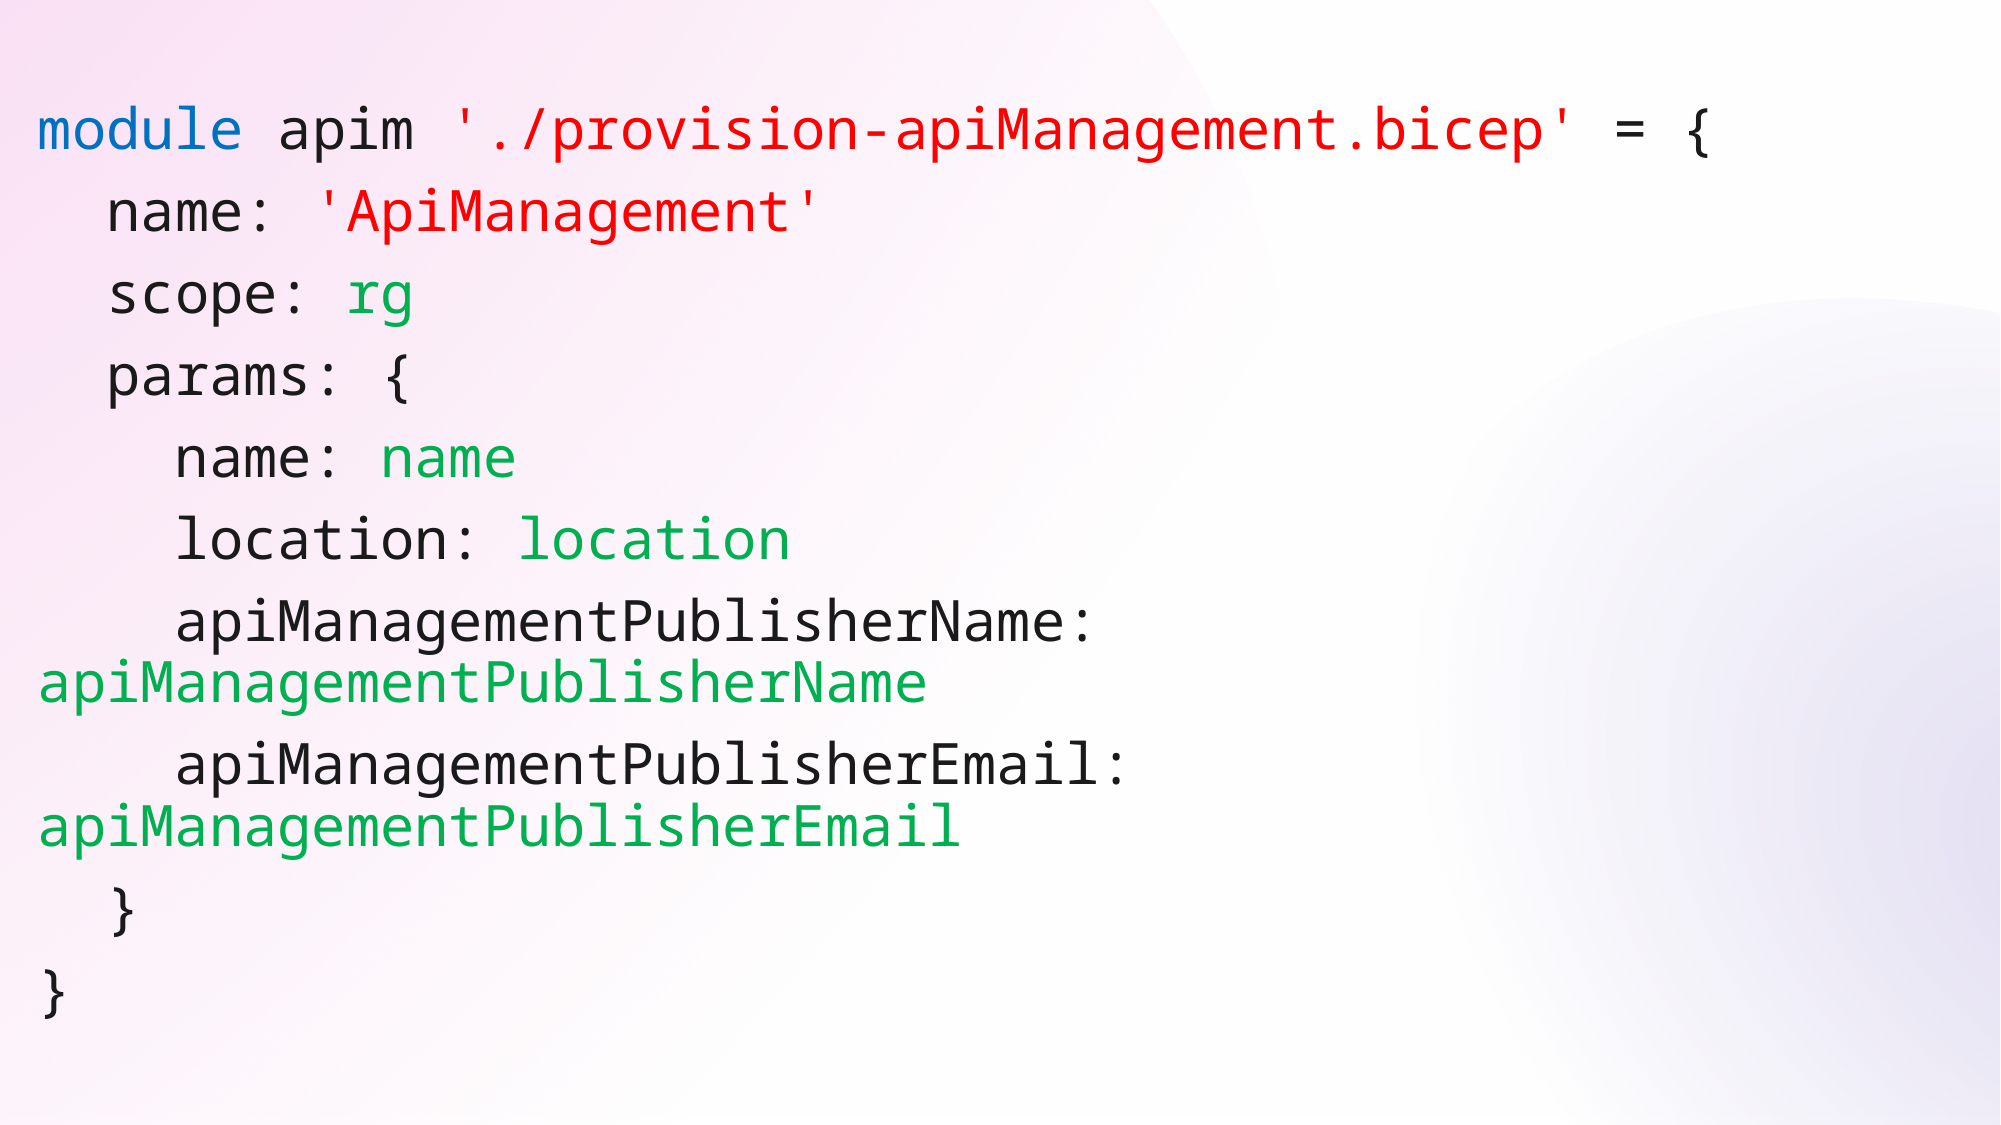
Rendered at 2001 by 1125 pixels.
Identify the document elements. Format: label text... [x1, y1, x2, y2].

picture [0, 0, 2001, 1125]
list module apim './provision-apiManagement.bicep' = { name: 'ApiManagement' scope: rg params: { name: name location: location apiManagementPublisherName: apiManagementPublisherName apiManagementPublisherEmail: apiManagementPublisherEmail } } [37, 99, 2000, 1025]
